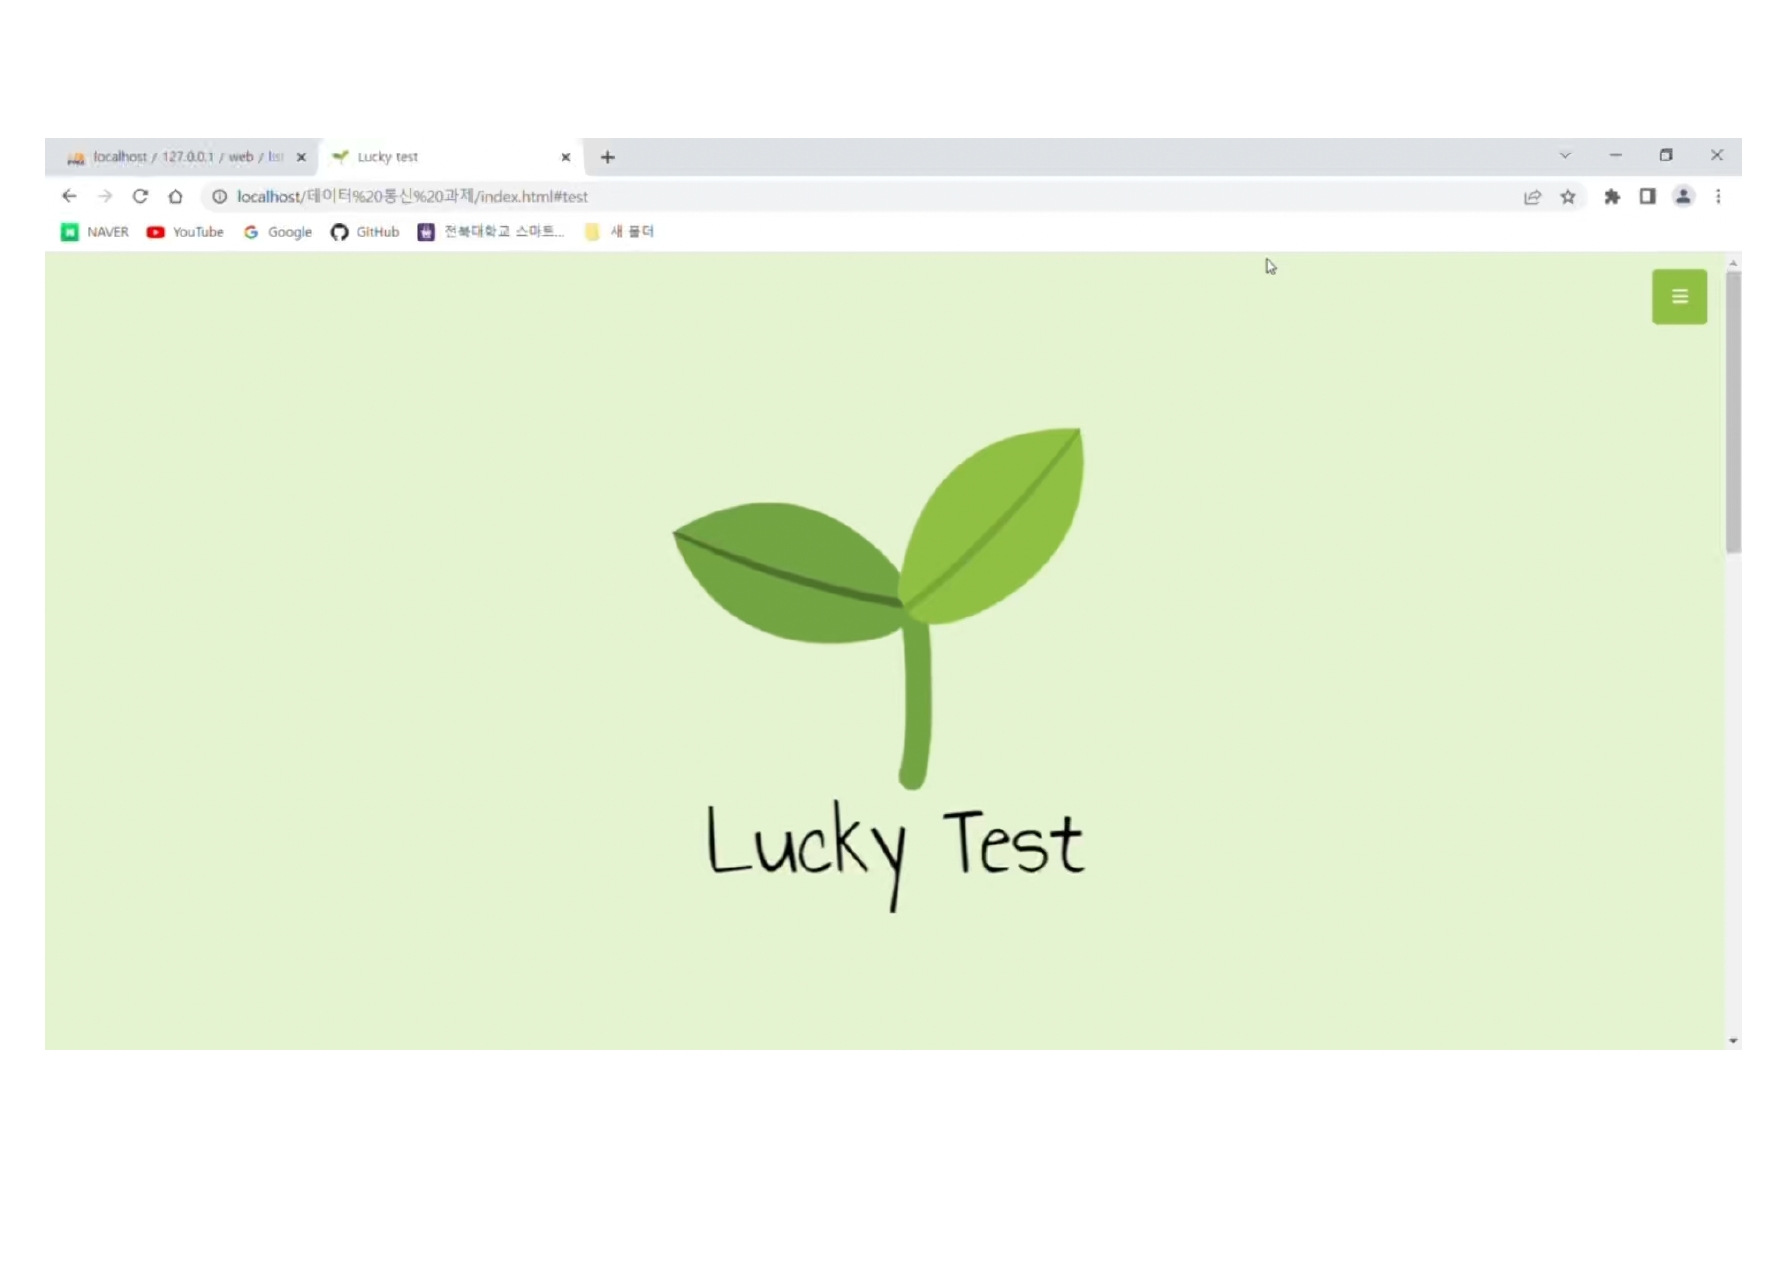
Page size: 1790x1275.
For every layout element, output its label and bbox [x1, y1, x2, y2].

text_box [44, 137, 1743, 1051]
